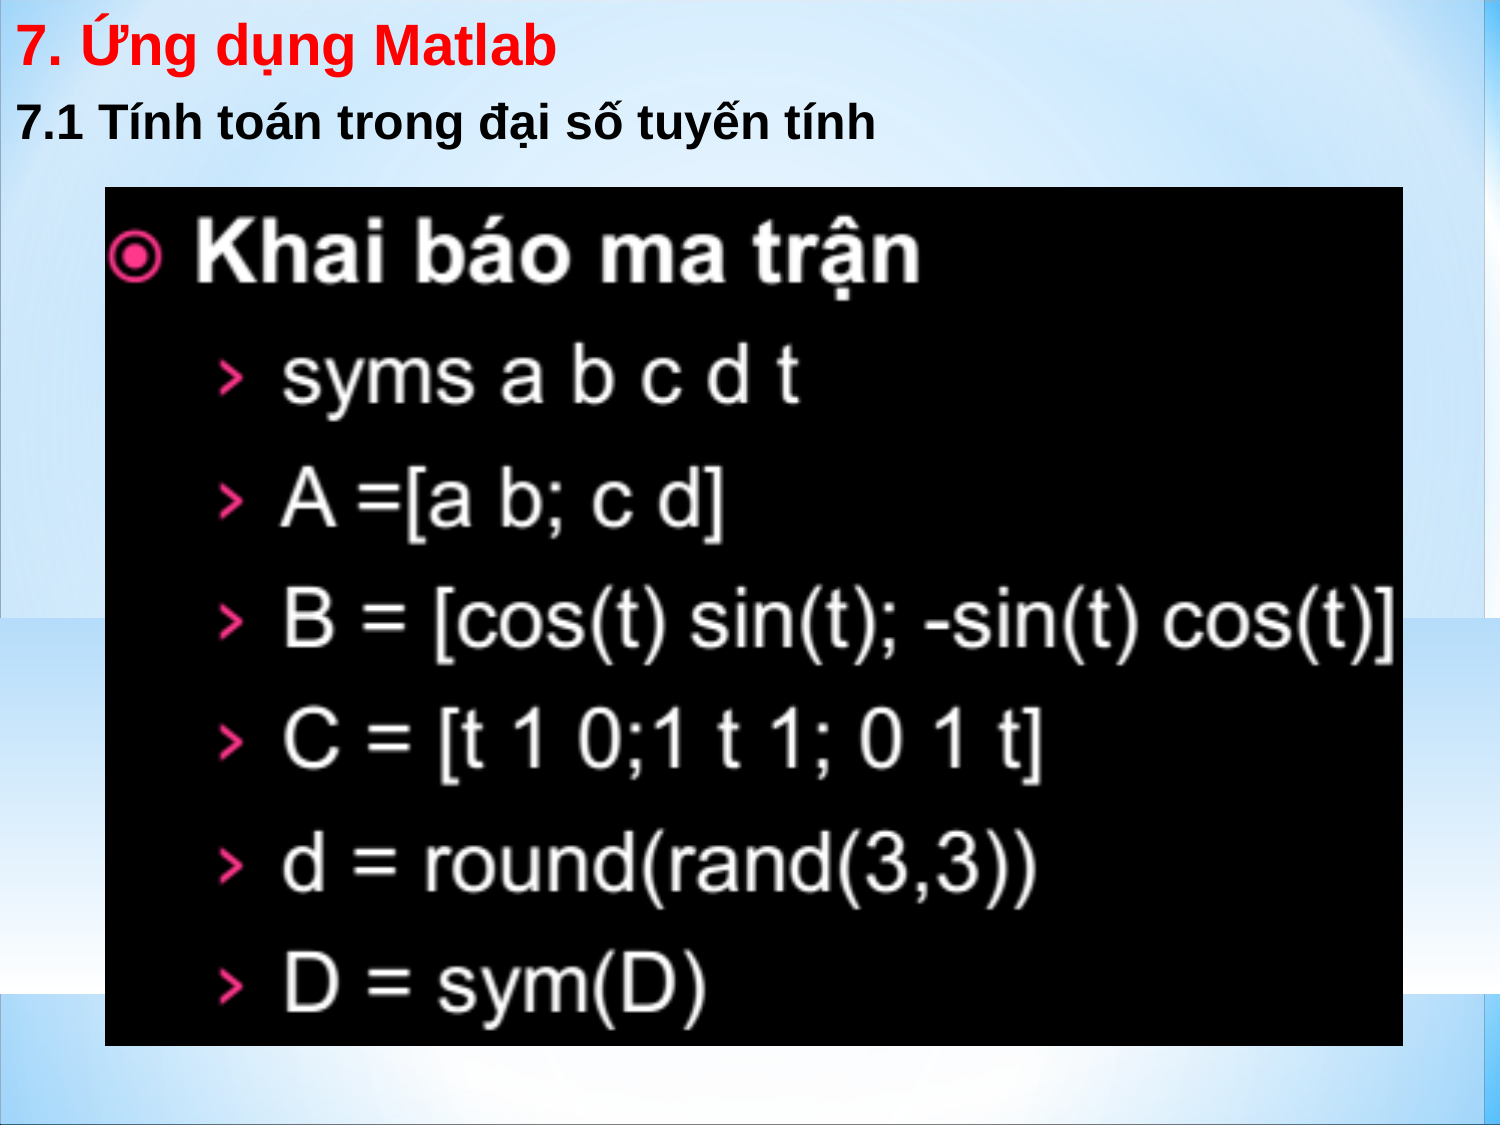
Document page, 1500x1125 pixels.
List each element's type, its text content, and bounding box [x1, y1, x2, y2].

text_box 7. Ứng dụng Matlab [0, 0, 1243, 86]
picture [0, 0, 1500, 1125]
text_box 7.1 Tính toán trong đại số tuyến tính [0, 82, 938, 158]
